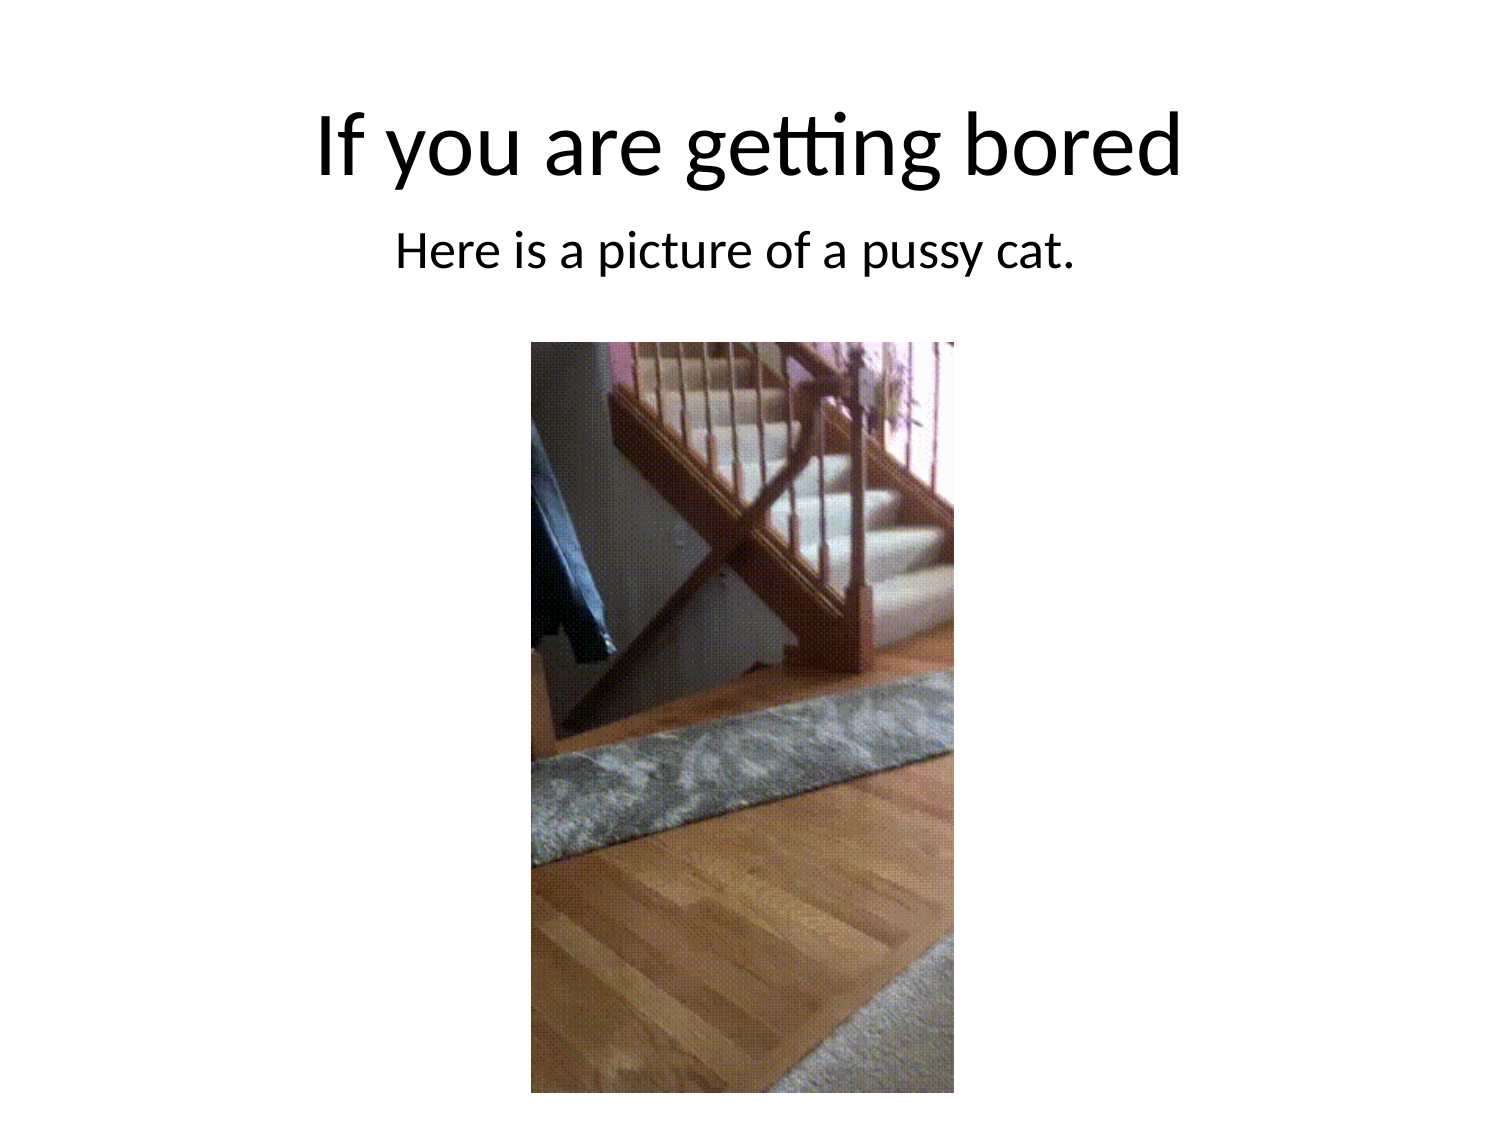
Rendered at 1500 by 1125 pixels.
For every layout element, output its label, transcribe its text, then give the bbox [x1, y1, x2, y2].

list Here is a picture of a pussy cat. [324, 206, 1254, 299]
title If you are getting bored [75, 45, 1425, 233]
picture [531, 342, 954, 1093]
